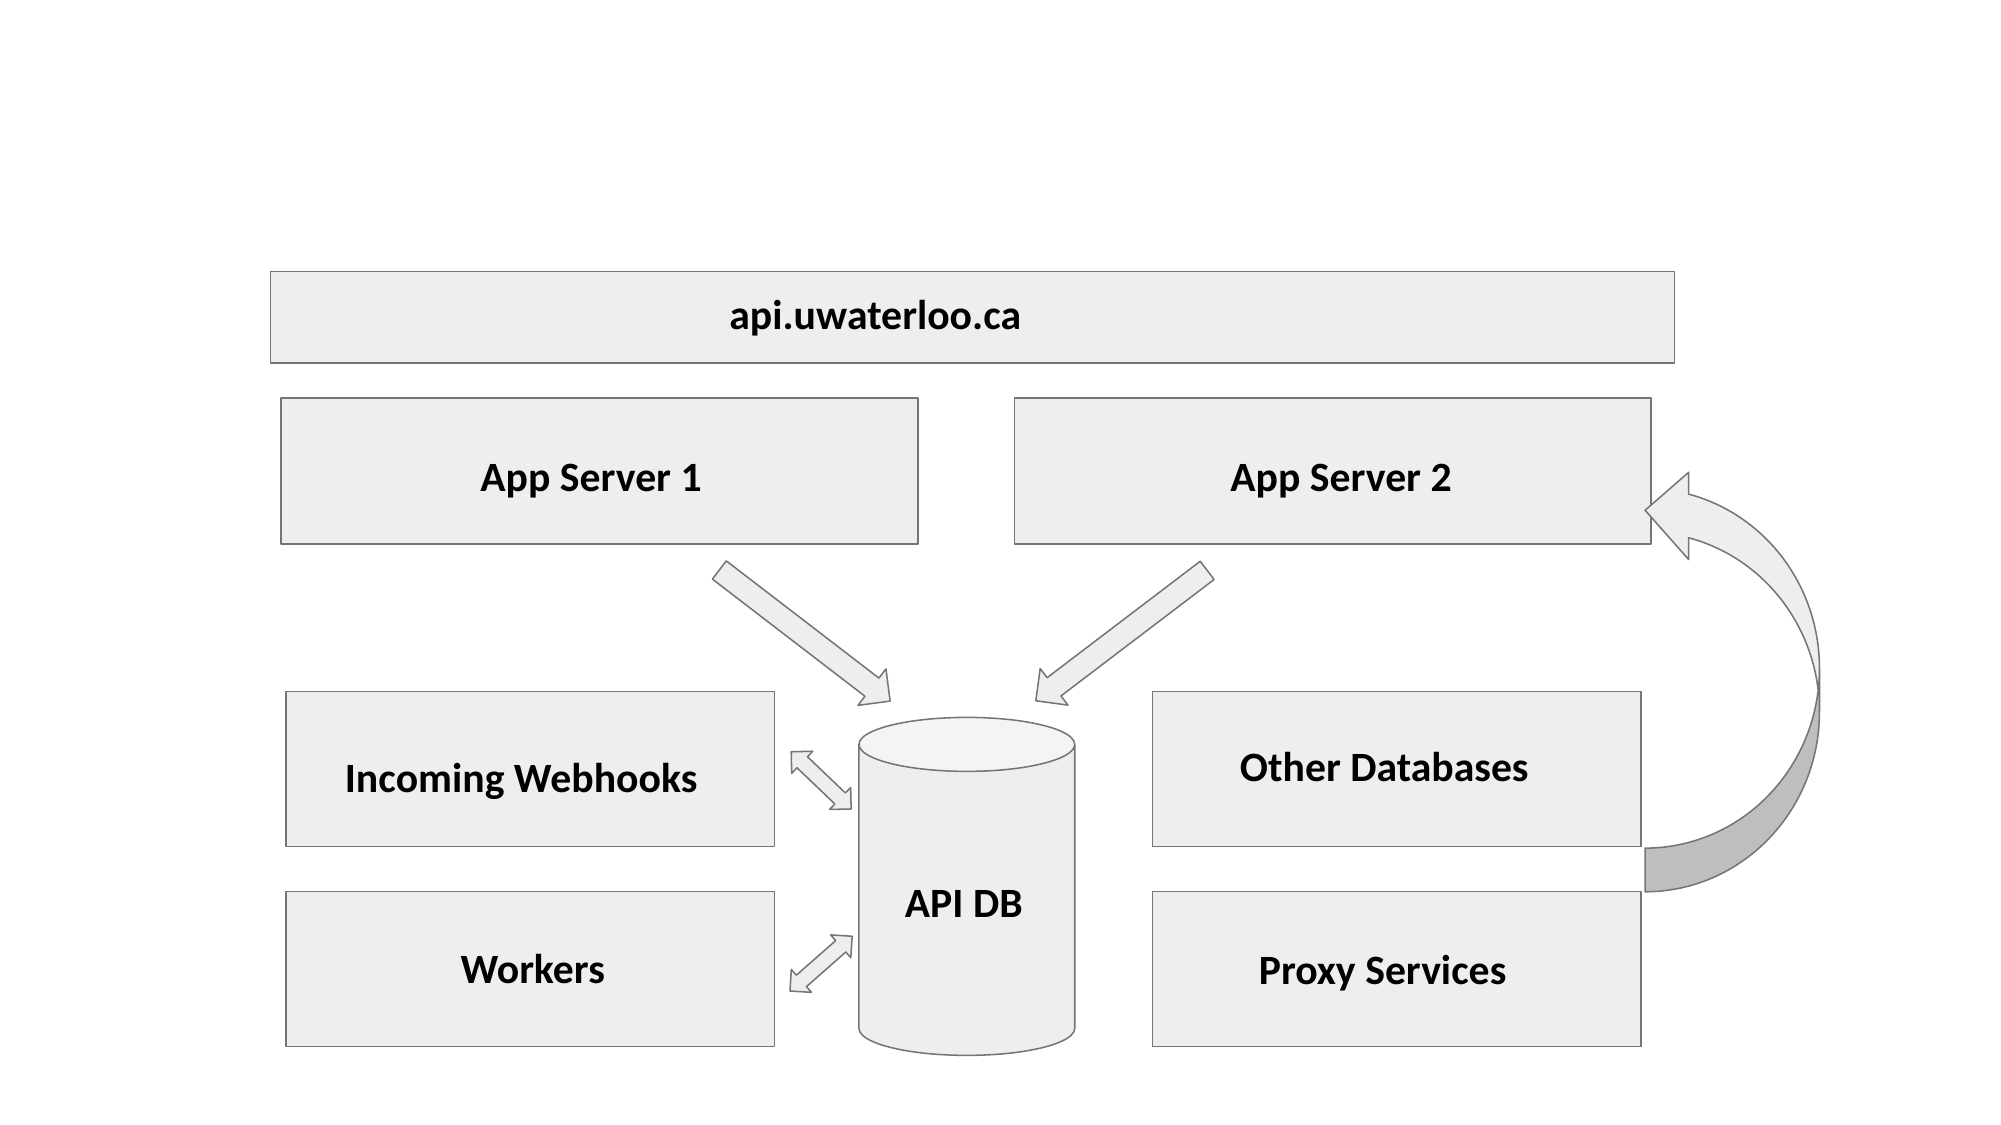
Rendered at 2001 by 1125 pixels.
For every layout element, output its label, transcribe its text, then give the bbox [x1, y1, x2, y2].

text_box [270, 271, 1675, 364]
text_box [789, 934, 853, 993]
text_box [281, 397, 918, 544]
text_box App Server 1 [460, 429, 962, 513]
text_box [712, 560, 891, 706]
text_box Other Databases [1220, 720, 1603, 786]
text_box [1035, 561, 1215, 706]
text_box Incoming Webhooks [324, 730, 757, 822]
text_box [1014, 397, 1652, 544]
text_box [791, 751, 852, 810]
text_box [286, 691, 775, 847]
text_box App Server 2 [1210, 429, 1712, 513]
text_box [1645, 472, 1820, 892]
text_box API DB [884, 856, 1078, 1003]
text_box [858, 717, 1075, 1056]
text_box [1152, 691, 1641, 847]
text_box Proxy Services [1238, 922, 1622, 989]
text_box api.uwaterloo.ca [709, 267, 1586, 314]
text_box [286, 891, 775, 1047]
text_box Workers [440, 922, 657, 1006]
text_box [1152, 891, 1641, 1047]
